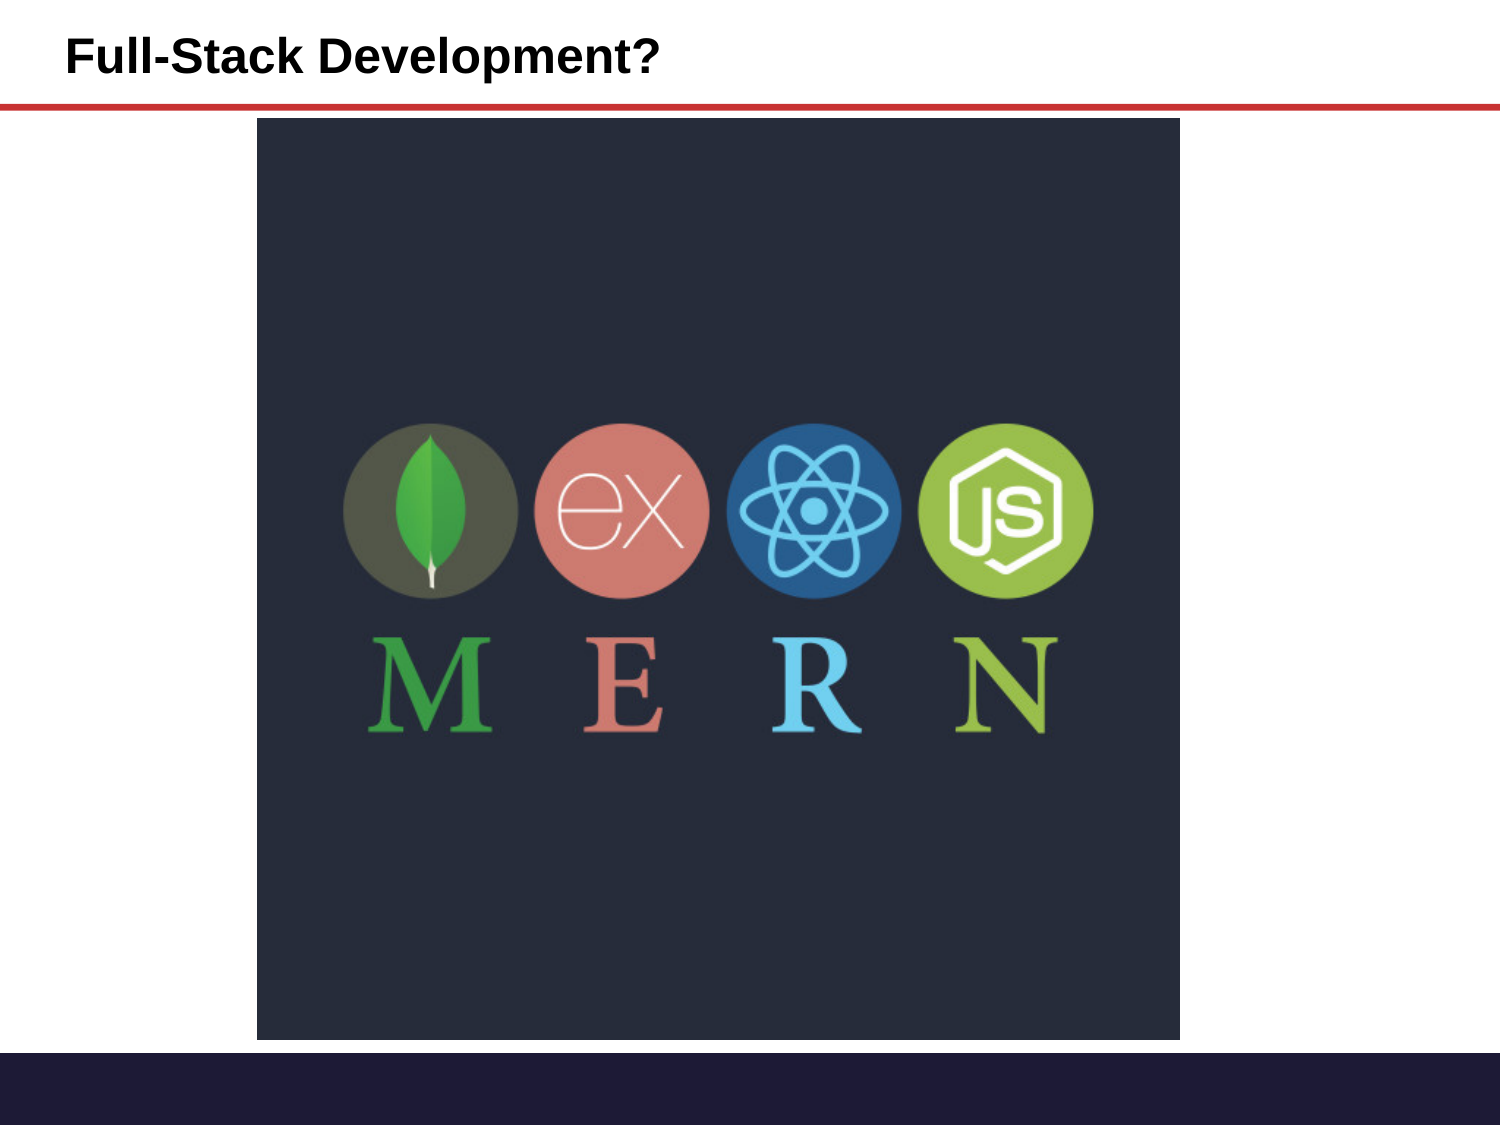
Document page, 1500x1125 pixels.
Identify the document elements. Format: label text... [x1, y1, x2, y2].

text_box Full-Stack Development? [50, 16, 913, 91]
picture [257, 118, 1180, 1041]
